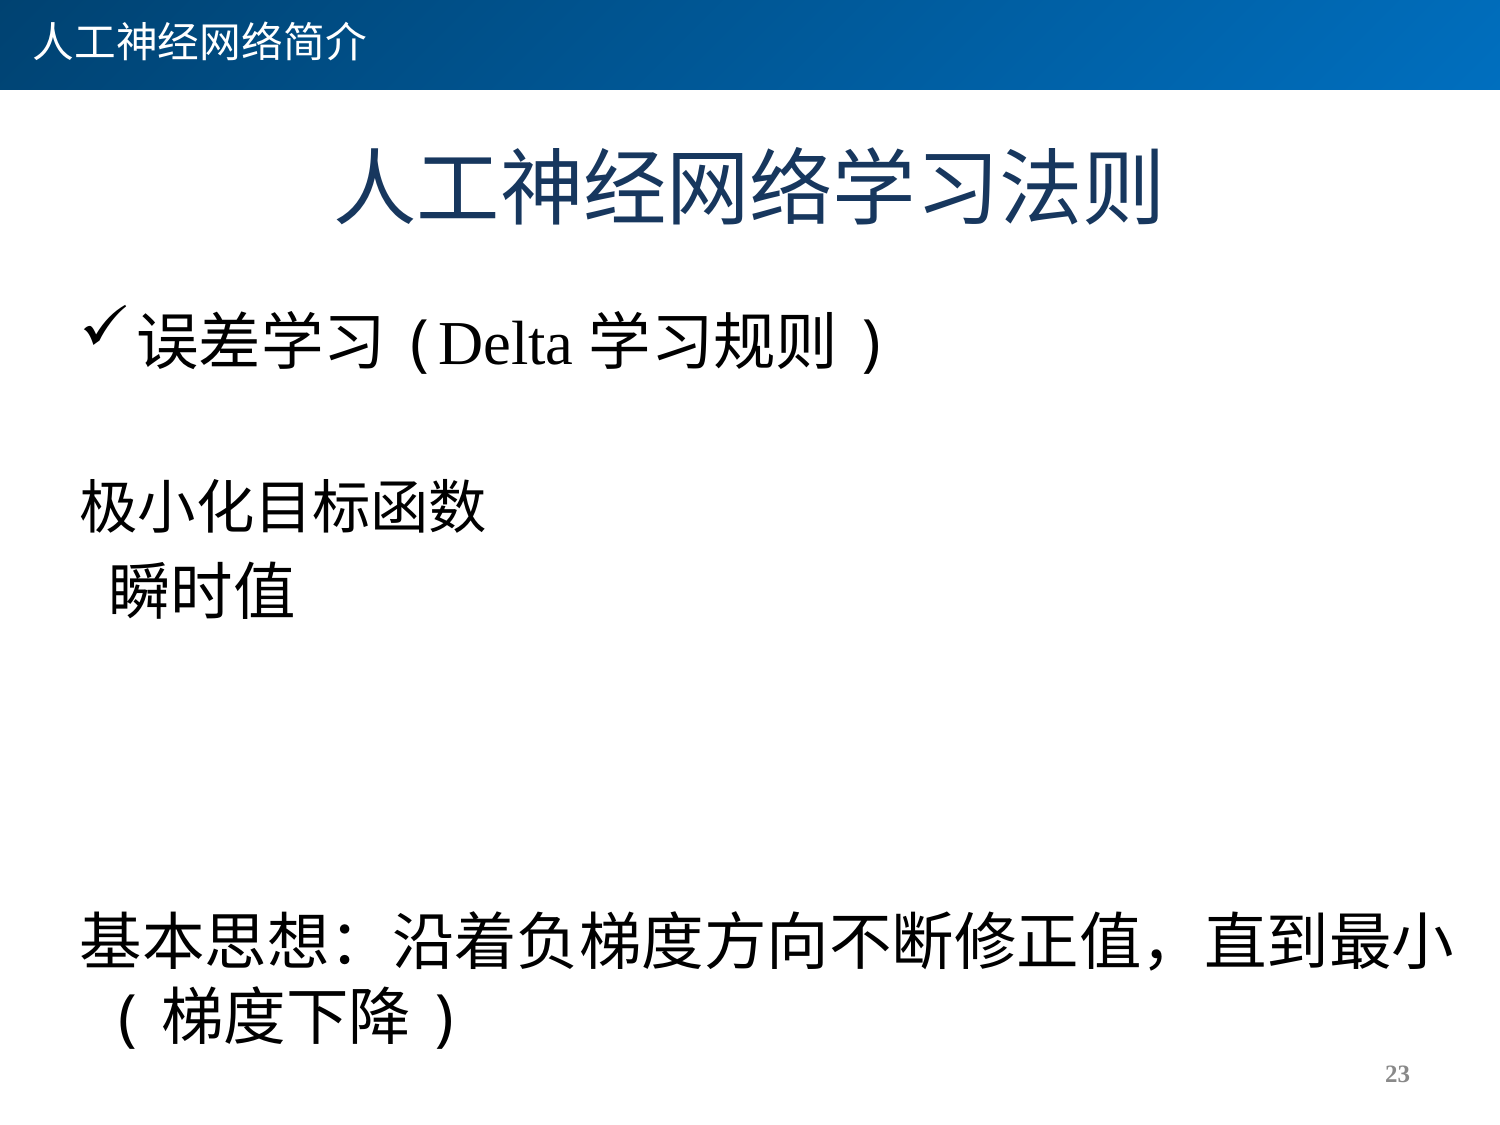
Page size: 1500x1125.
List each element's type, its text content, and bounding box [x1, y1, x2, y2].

title 人工神经网络学习法则 [75, 91, 1425, 279]
slide_number 23 [1074, 1042, 1425, 1103]
list 人工神经网络简介 [17, 8, 384, 80]
